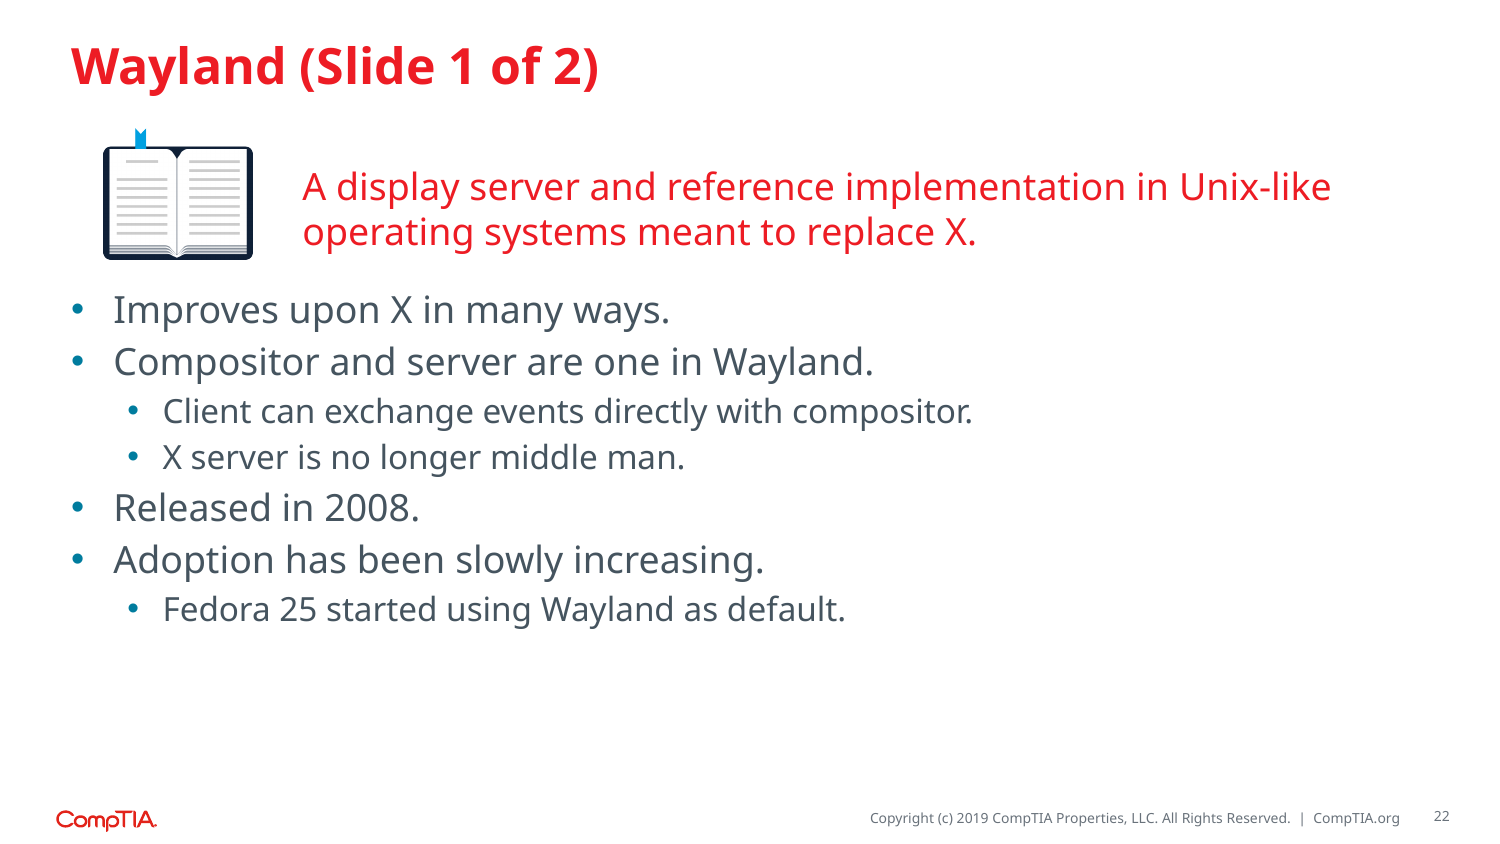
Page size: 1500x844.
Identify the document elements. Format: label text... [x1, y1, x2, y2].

list A display server and reference implementation in Unix-like operating systems meant to replace X. [287, 155, 1445, 249]
title Wayland (Slide 1 of 2) [56, 12, 1444, 117]
list Improves upon X in many ways. Compositor and server are one in Wayland. Client can exchange events directly with compositor. X server is no longer middle man. Released in 2008. Adoption has been slowly increasing. Fedora 25 started using Wayland as default. [56, 278, 1444, 764]
picture [103, 128, 253, 260]
slide_number 22 [1407, 800, 1450, 835]
